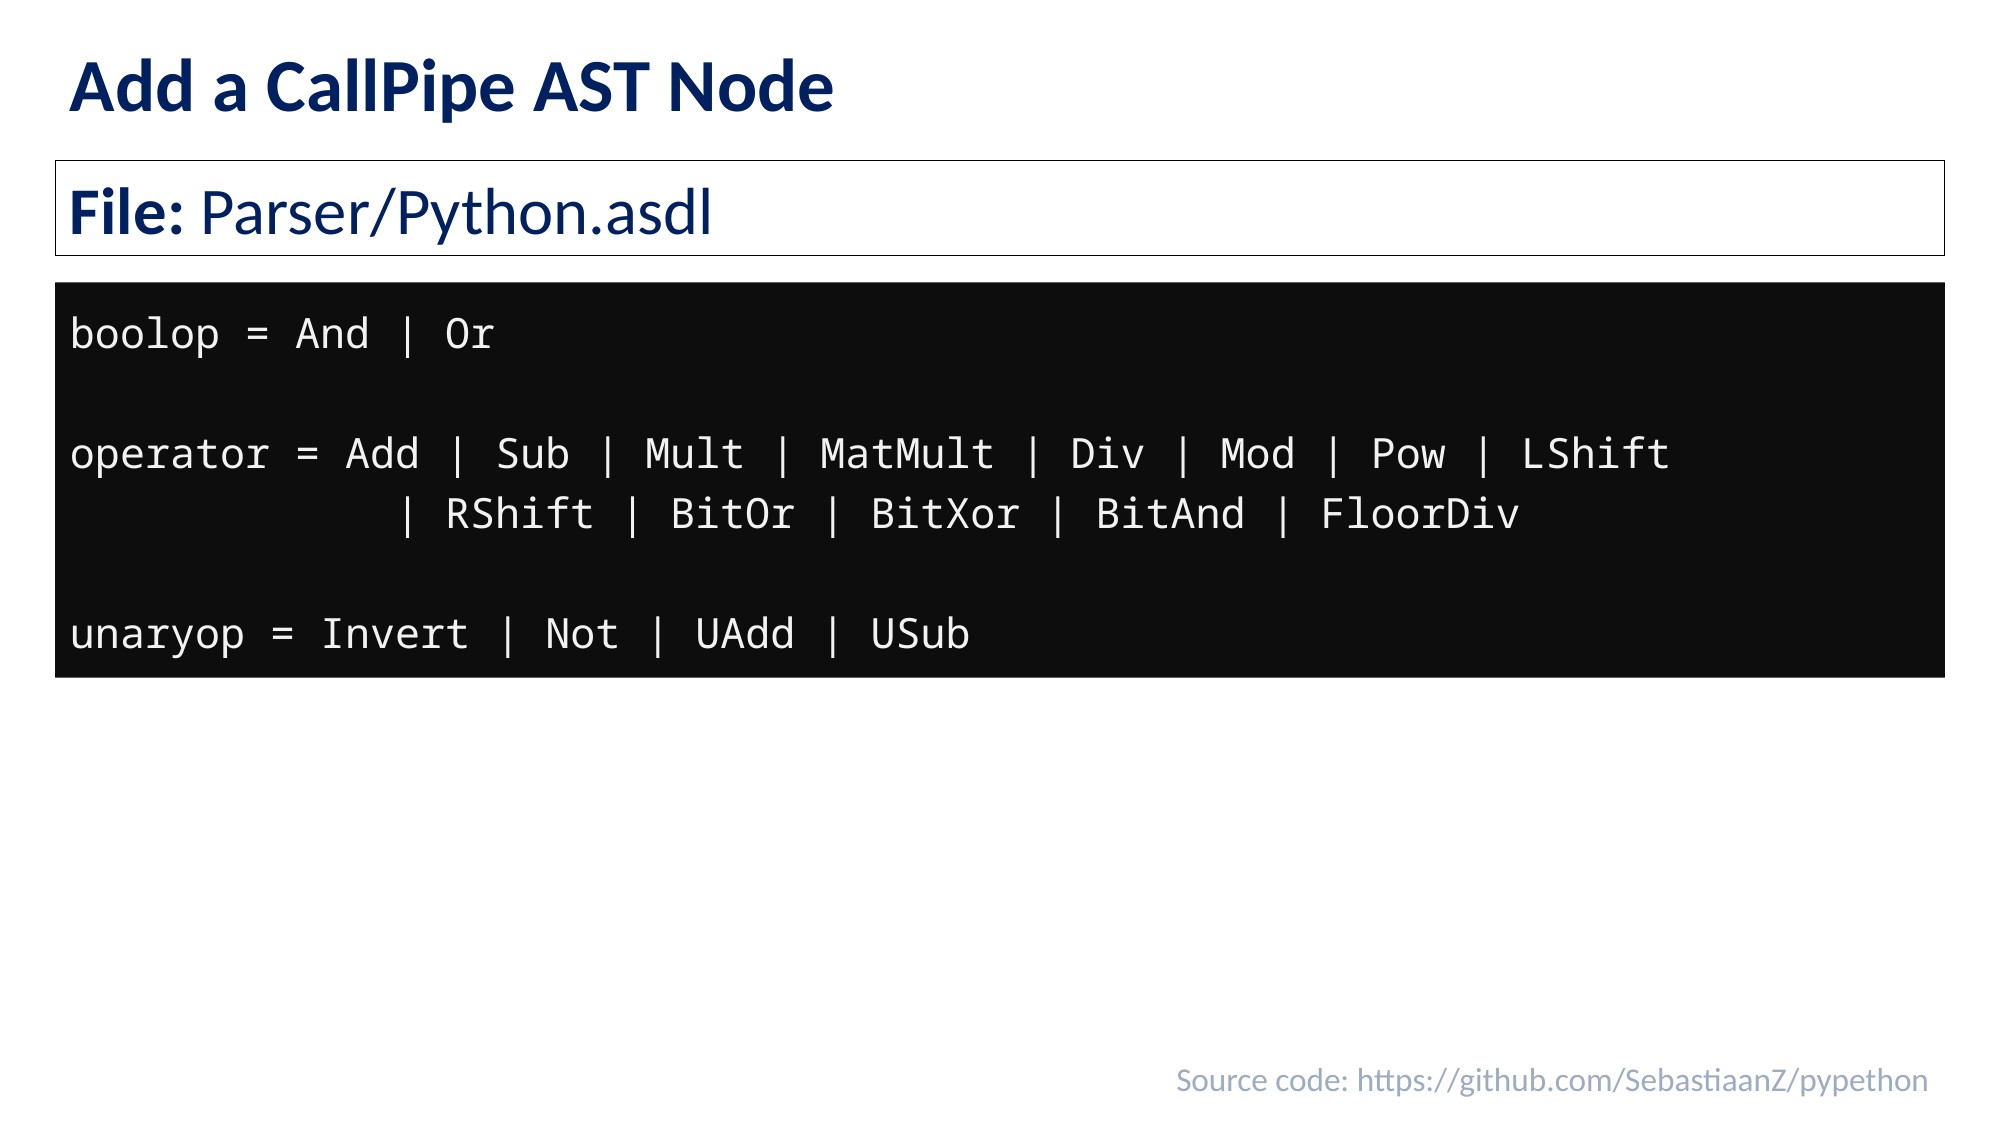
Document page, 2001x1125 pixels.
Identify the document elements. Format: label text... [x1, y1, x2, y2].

footer Source code: https://github.com/SebastiaanZ/pypethon [55, 1050, 1945, 1111]
list File: Parser/Python.asdl [55, 160, 1945, 256]
list boolop = And | Or operator = Add | Sub | Mult | MatMult | Div | Mod | Pow | LShift | RShift | BitOr | BitXor | BitAnd | FloorDiv unaryop = Invert | Not | UAdd | USub [55, 282, 1945, 678]
title Add a CallPipe AST Node [55, 39, 1945, 135]
